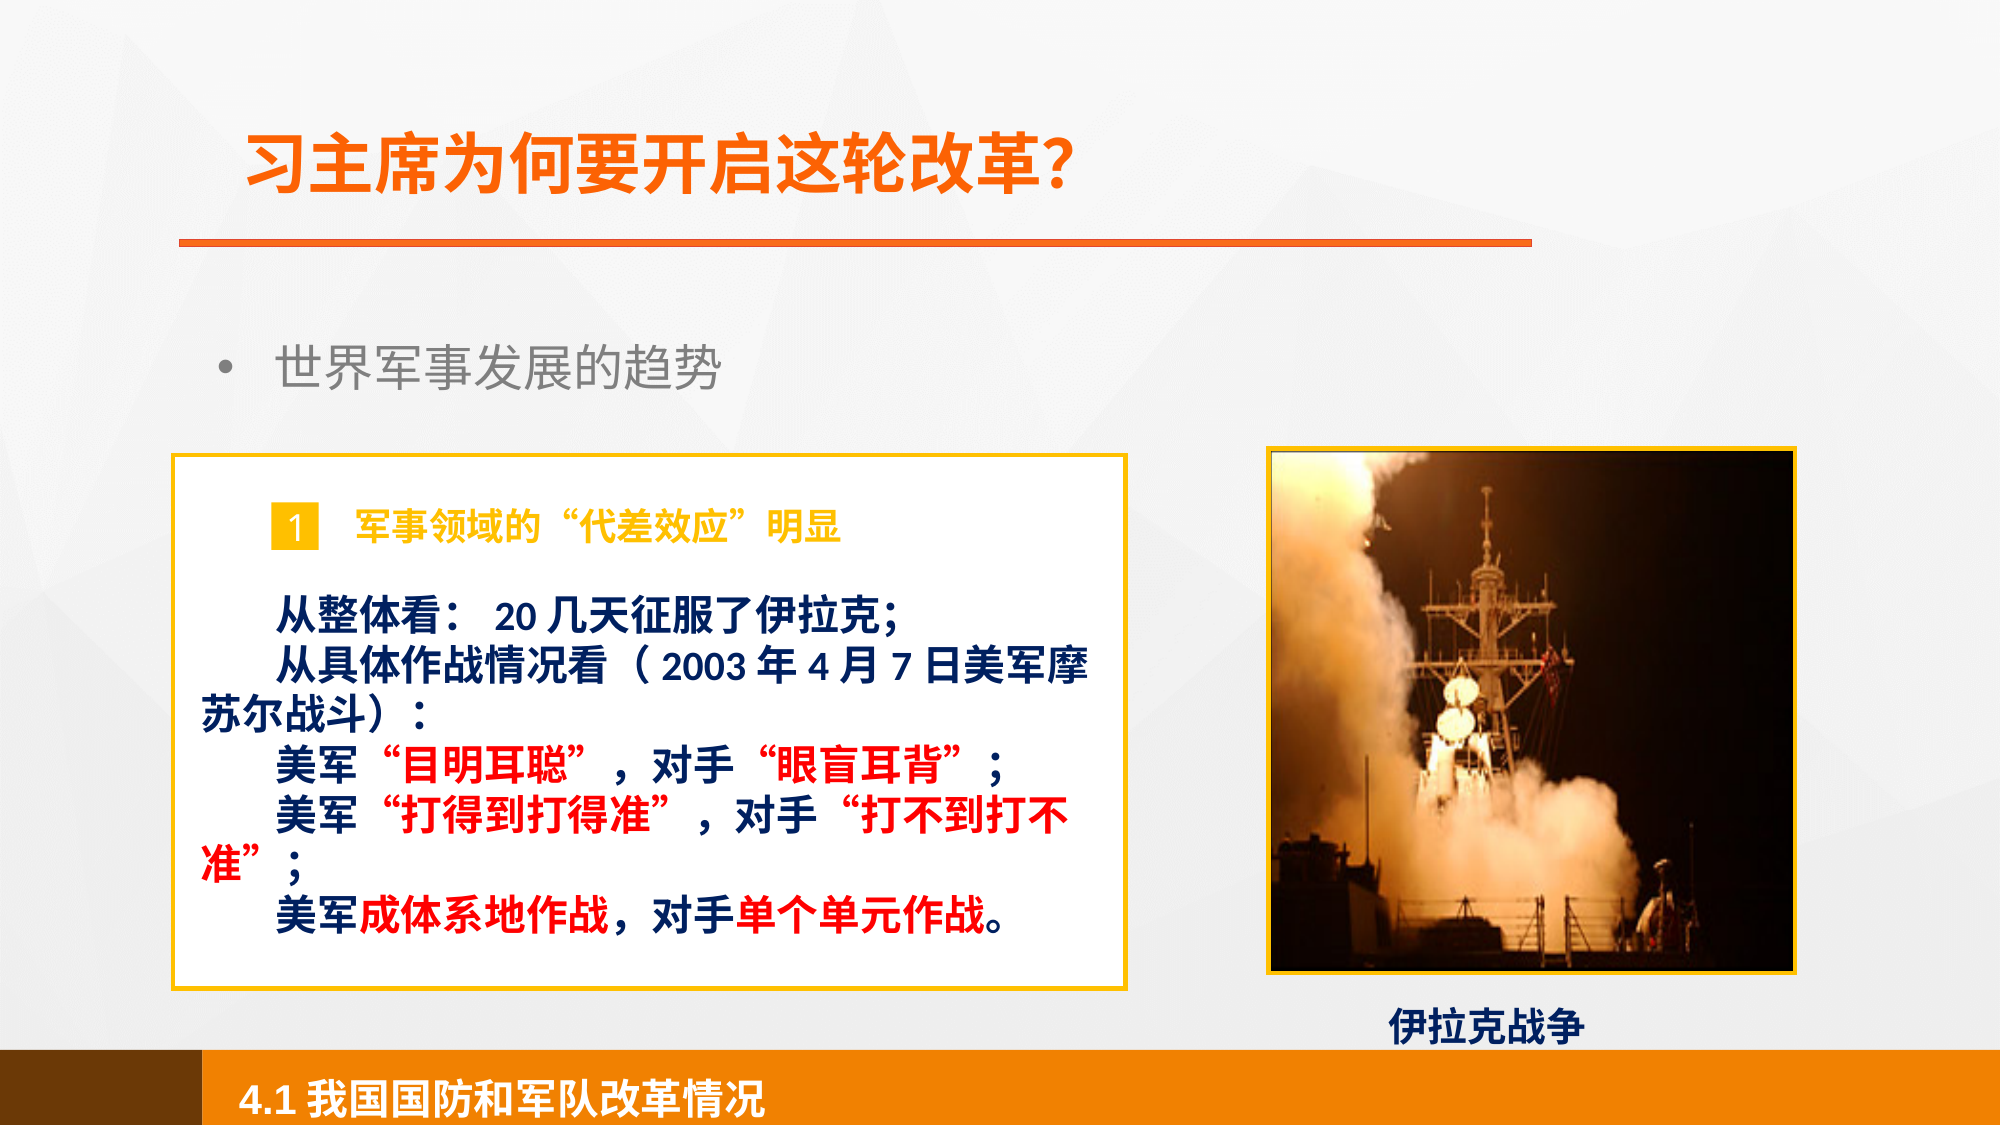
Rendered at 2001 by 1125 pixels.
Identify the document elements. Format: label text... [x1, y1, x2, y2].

text_box 4.1我国国防和军队改革情况 [224, 1050, 1237, 1125]
text_box [179, 239, 1532, 247]
text_box 1 [271, 502, 319, 550]
text_box 从整体看：20几天征服了伊拉克； 从具体作战情况看（2003年4月7日美军摩苏尔战斗）： 美军“目明耳聪”，对手“眼盲耳背”； 美军“打得到打得准”，对手“打不到打不准”； 美军成体系地作战，对手单个单元作战。 [185, 580, 1113, 1096]
text_box 世界军事发展的趋势 [202, 316, 1391, 404]
text_box 军事领域的“代差效应”明显 [339, 495, 1266, 556]
text_box [173, 454, 1126, 989]
text_box 伊拉克战争 [1298, 971, 1765, 1057]
picture [1270, 450, 1793, 971]
text_box 习主席为何要开启这轮改革？ [151, 98, 1642, 209]
